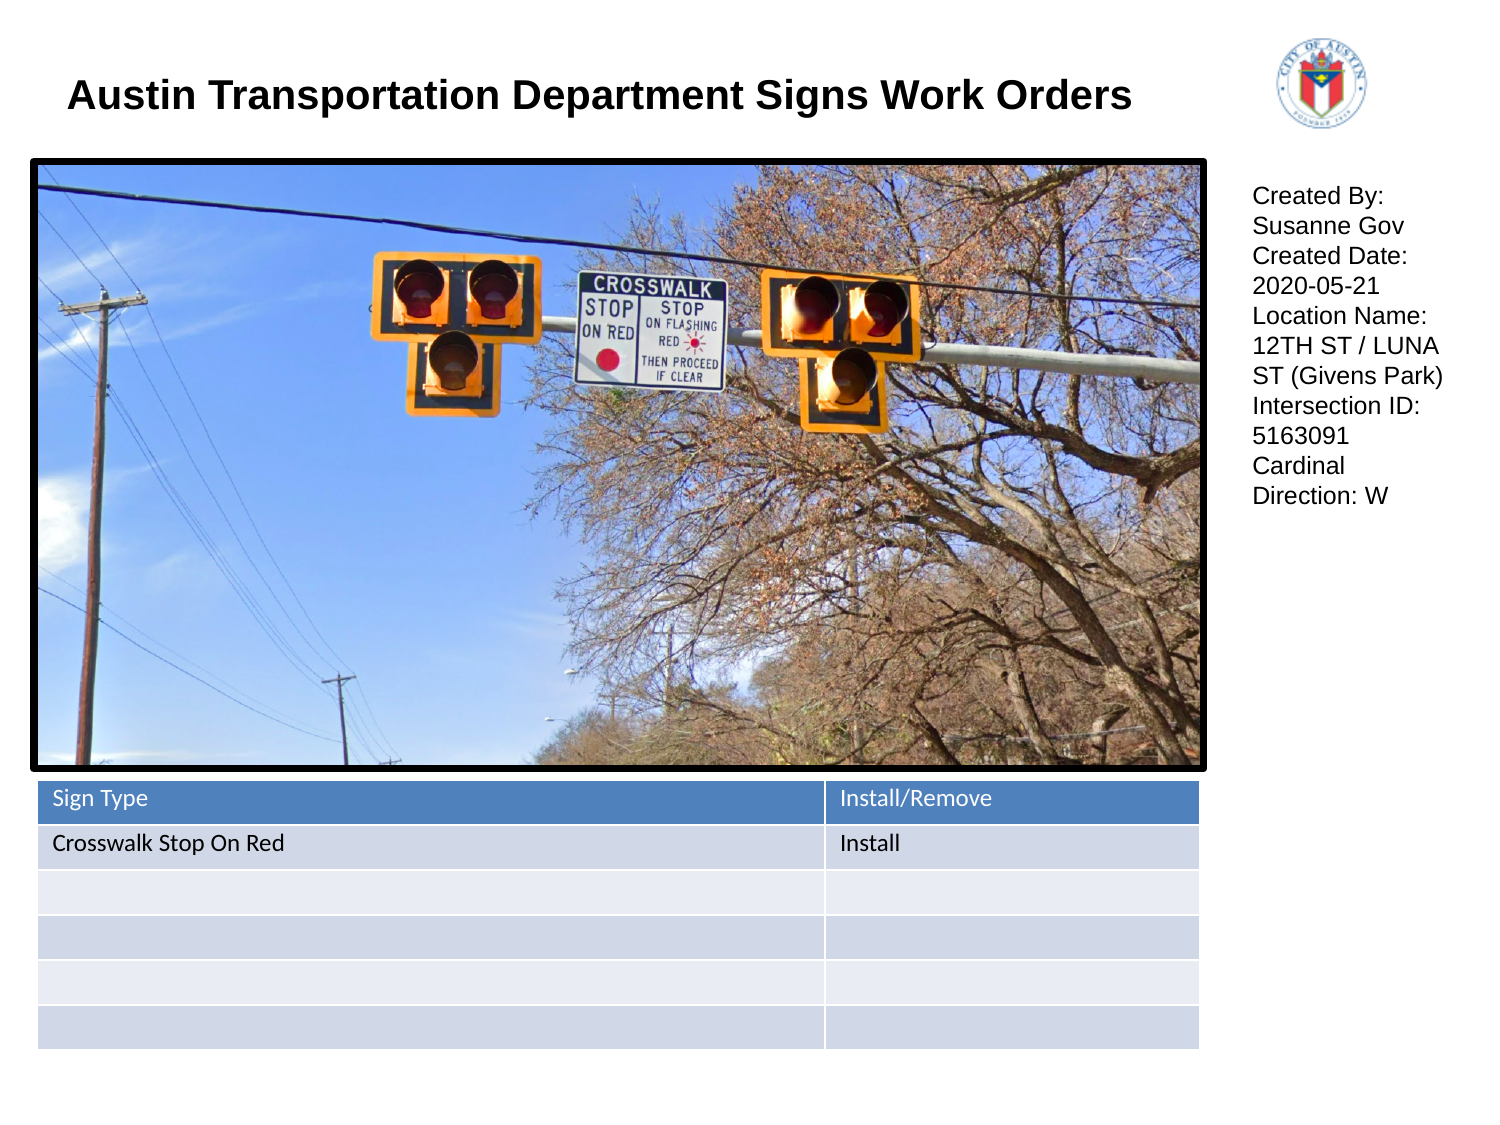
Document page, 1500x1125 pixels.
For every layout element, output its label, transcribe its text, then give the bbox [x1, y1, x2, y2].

text_box Created By: Susanne Gov Created Date: 2020-05-21 Location Name: 12TH ST / LUNA ST (Givens Park) Intersection ID: 5163091 Cardinal Direction: W [1237, 172, 1463, 517]
table_cell [38, 961, 824, 1004]
table_cell [826, 1006, 1199, 1049]
table_cell Crosswalk Stop On Red [38, 826, 824, 869]
table_cell [826, 961, 1199, 1004]
table_cell Install [826, 826, 1199, 869]
table_header Sign Type [38, 781, 824, 824]
text_box Austin Transportation Department Signs Work Orders [51, 60, 1149, 125]
table_cell [826, 871, 1199, 914]
table_cell [38, 1006, 824, 1049]
picture [1274, 37, 1369, 132]
picture [37, 164, 1201, 766]
table_header Install/Remove [826, 781, 1199, 824]
table_cell [38, 916, 824, 959]
table_cell [38, 871, 824, 914]
table_cell [826, 916, 1199, 959]
